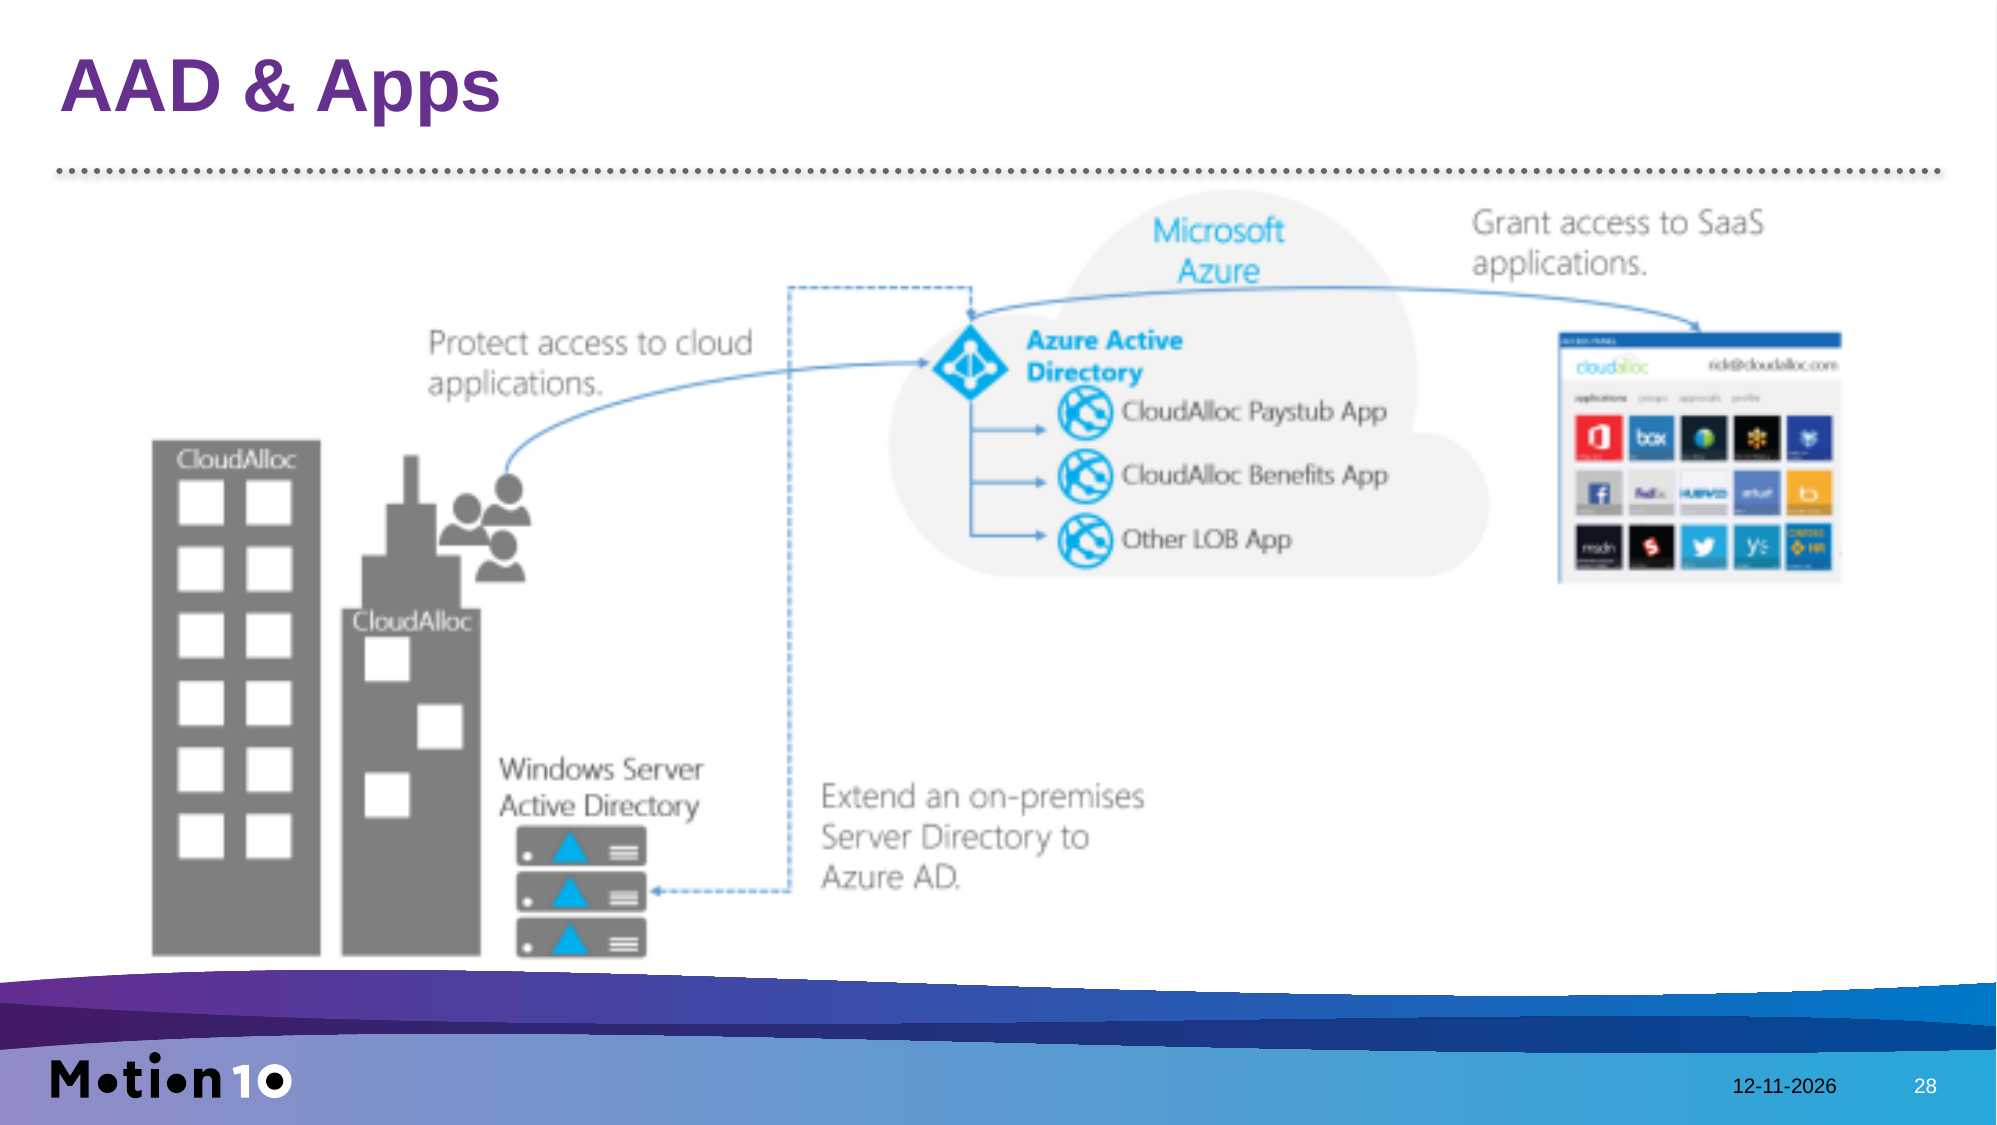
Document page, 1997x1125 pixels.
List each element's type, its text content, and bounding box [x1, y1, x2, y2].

picture [142, 182, 1854, 967]
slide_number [1385, 1055, 1827, 1116]
title AAD & Apps [44, 7, 1938, 155]
slide_number 28 [1827, 1055, 1953, 1116]
